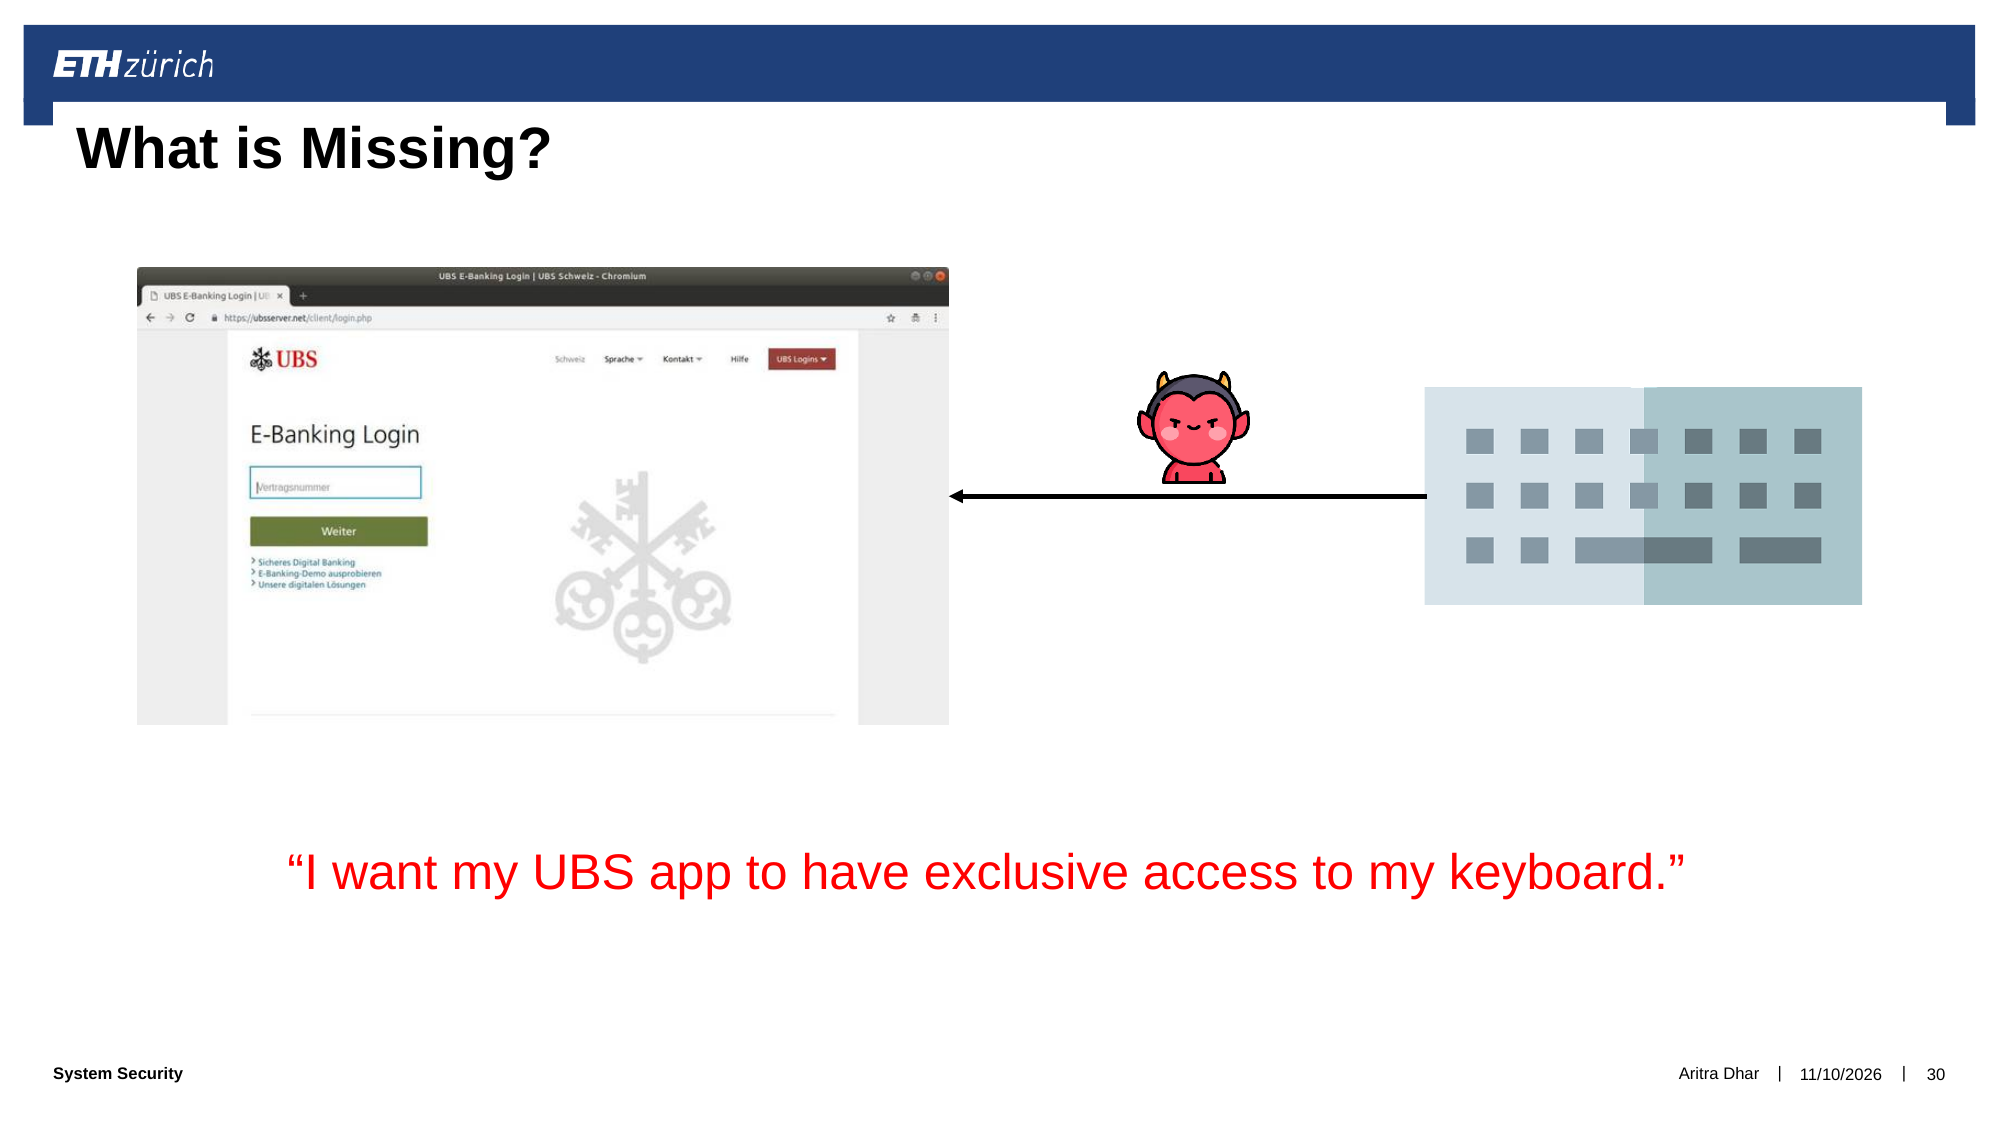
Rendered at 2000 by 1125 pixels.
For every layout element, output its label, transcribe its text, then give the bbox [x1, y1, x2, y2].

title What is Missing? [53, 101, 1946, 262]
footer Aritra Dhar [999, 1034, 1760, 1111]
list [1424, 387, 1863, 606]
text_box “I want my UBS app to have exclusive access to my keyboard.” [197, 831, 1761, 907]
slide_number 30 [1906, 1034, 1966, 1112]
picture [1136, 371, 1251, 485]
picture [136, 267, 950, 726]
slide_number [1790, 1034, 1892, 1112]
